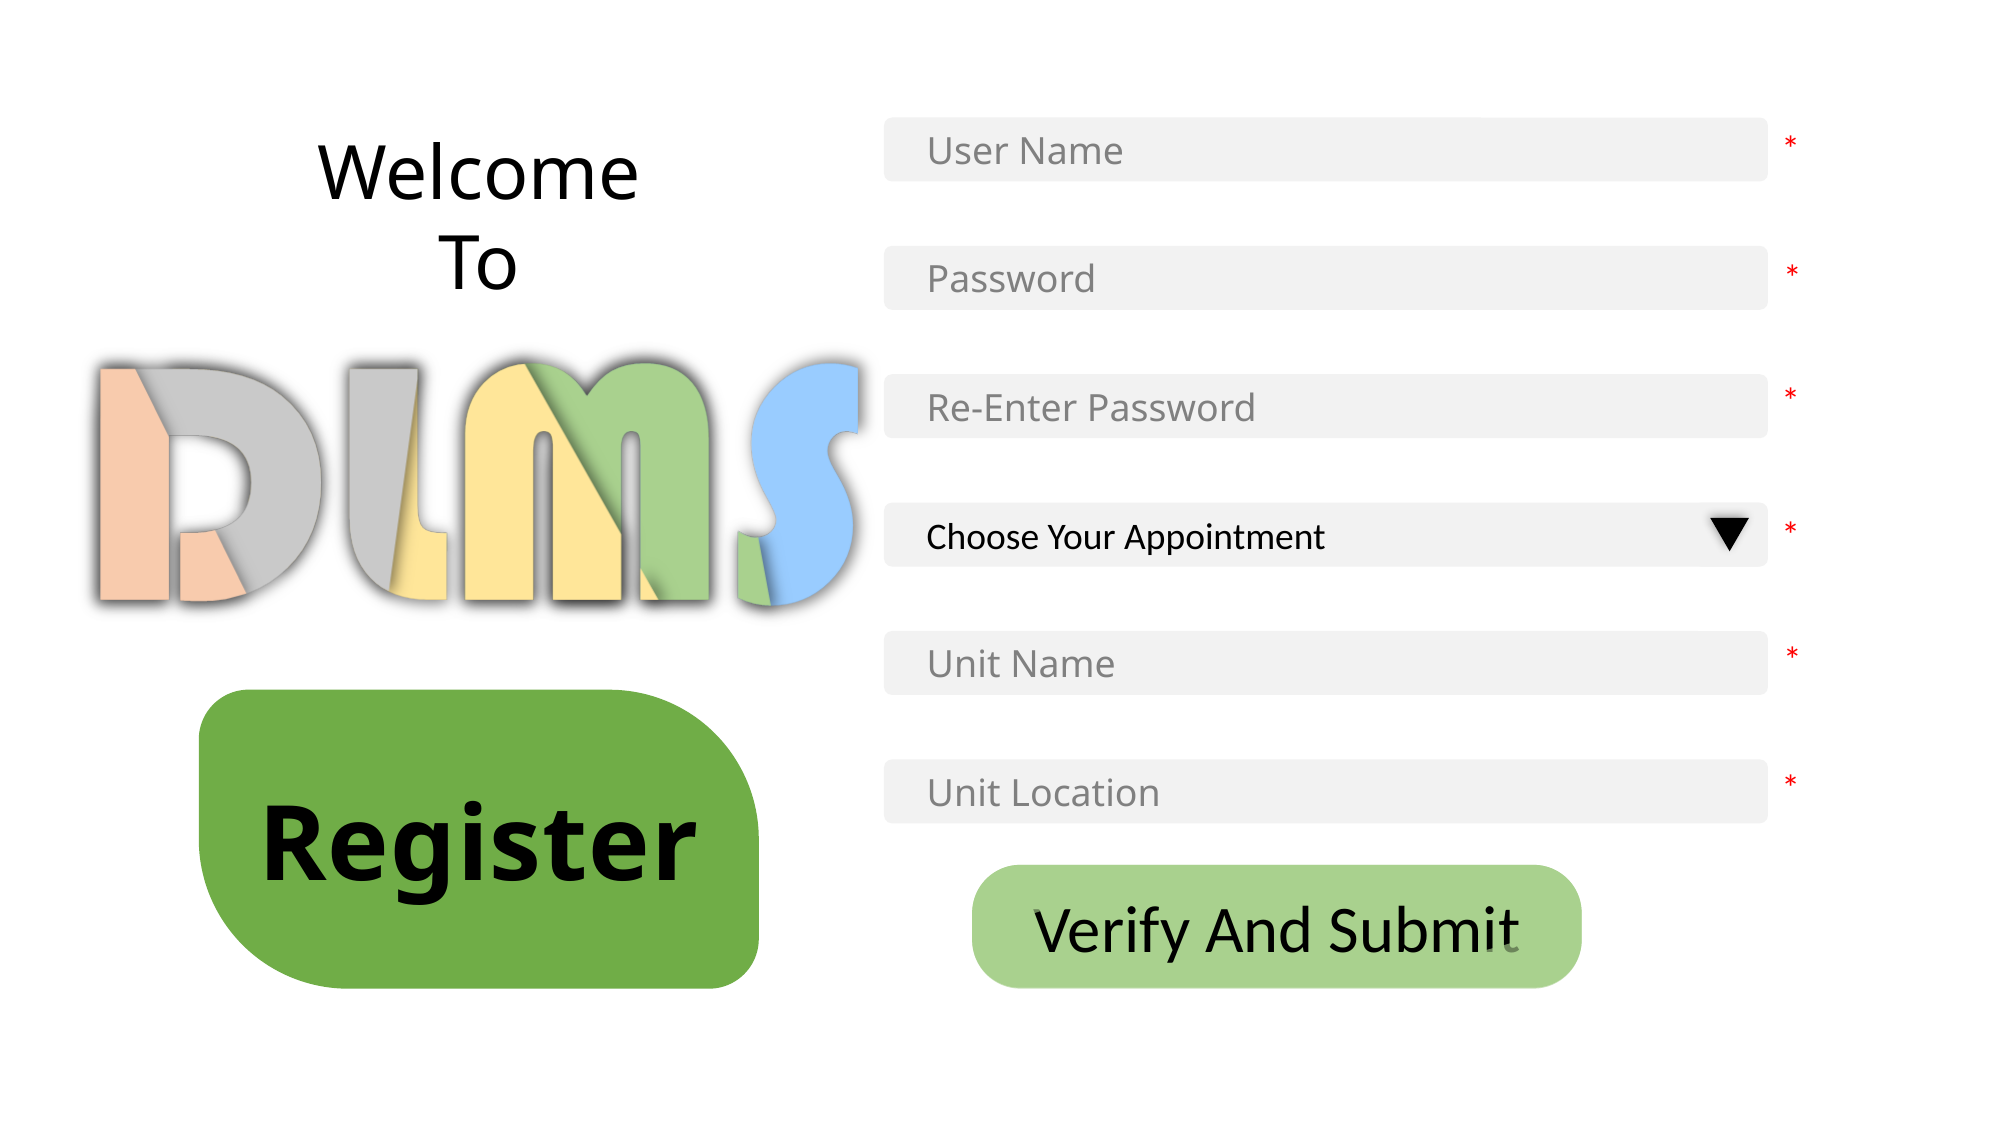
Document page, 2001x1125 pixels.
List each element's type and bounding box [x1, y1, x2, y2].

text_box [74, 117, 1818, 989]
